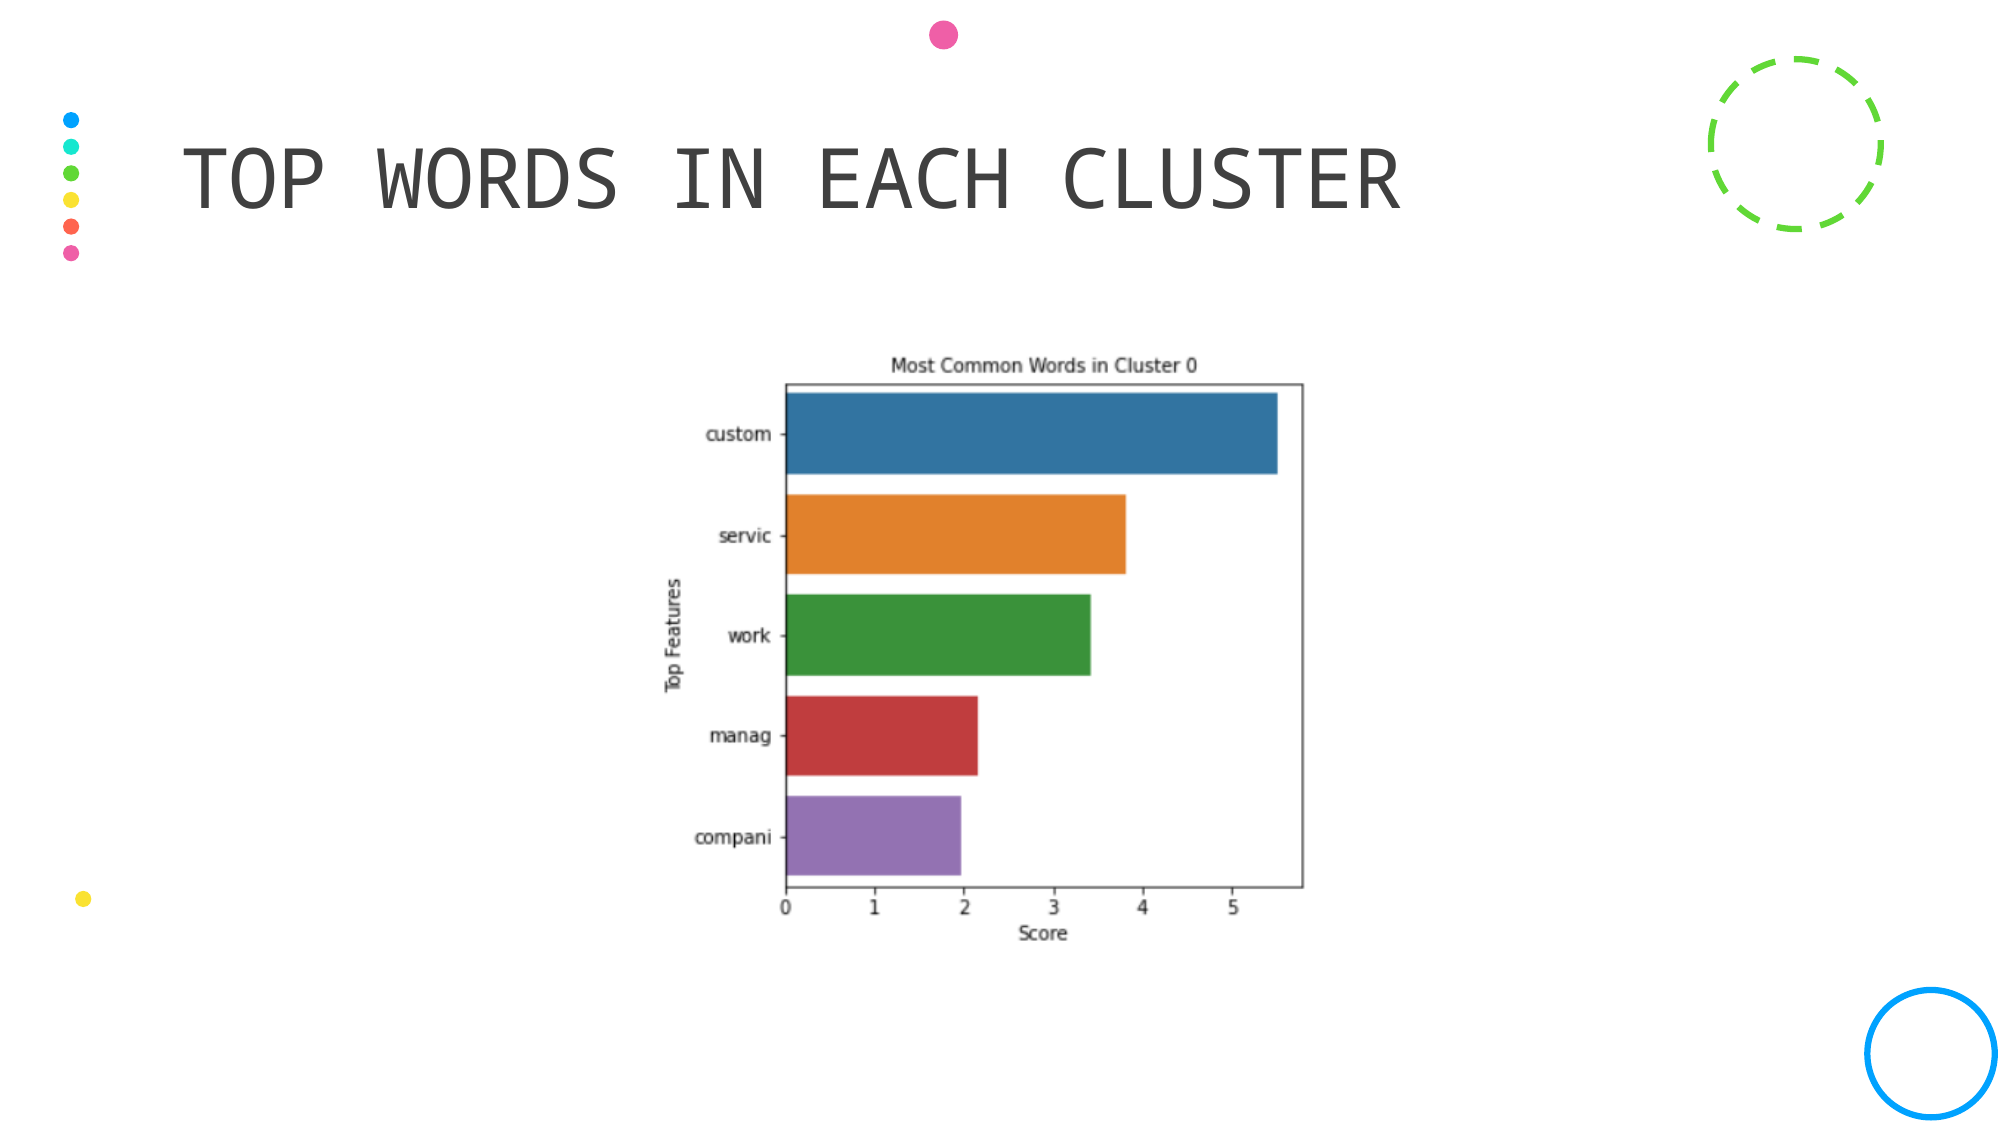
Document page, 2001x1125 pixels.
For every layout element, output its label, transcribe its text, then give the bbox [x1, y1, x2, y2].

title Top words in each cluster [180, 69, 1830, 294]
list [635, 345, 1375, 964]
